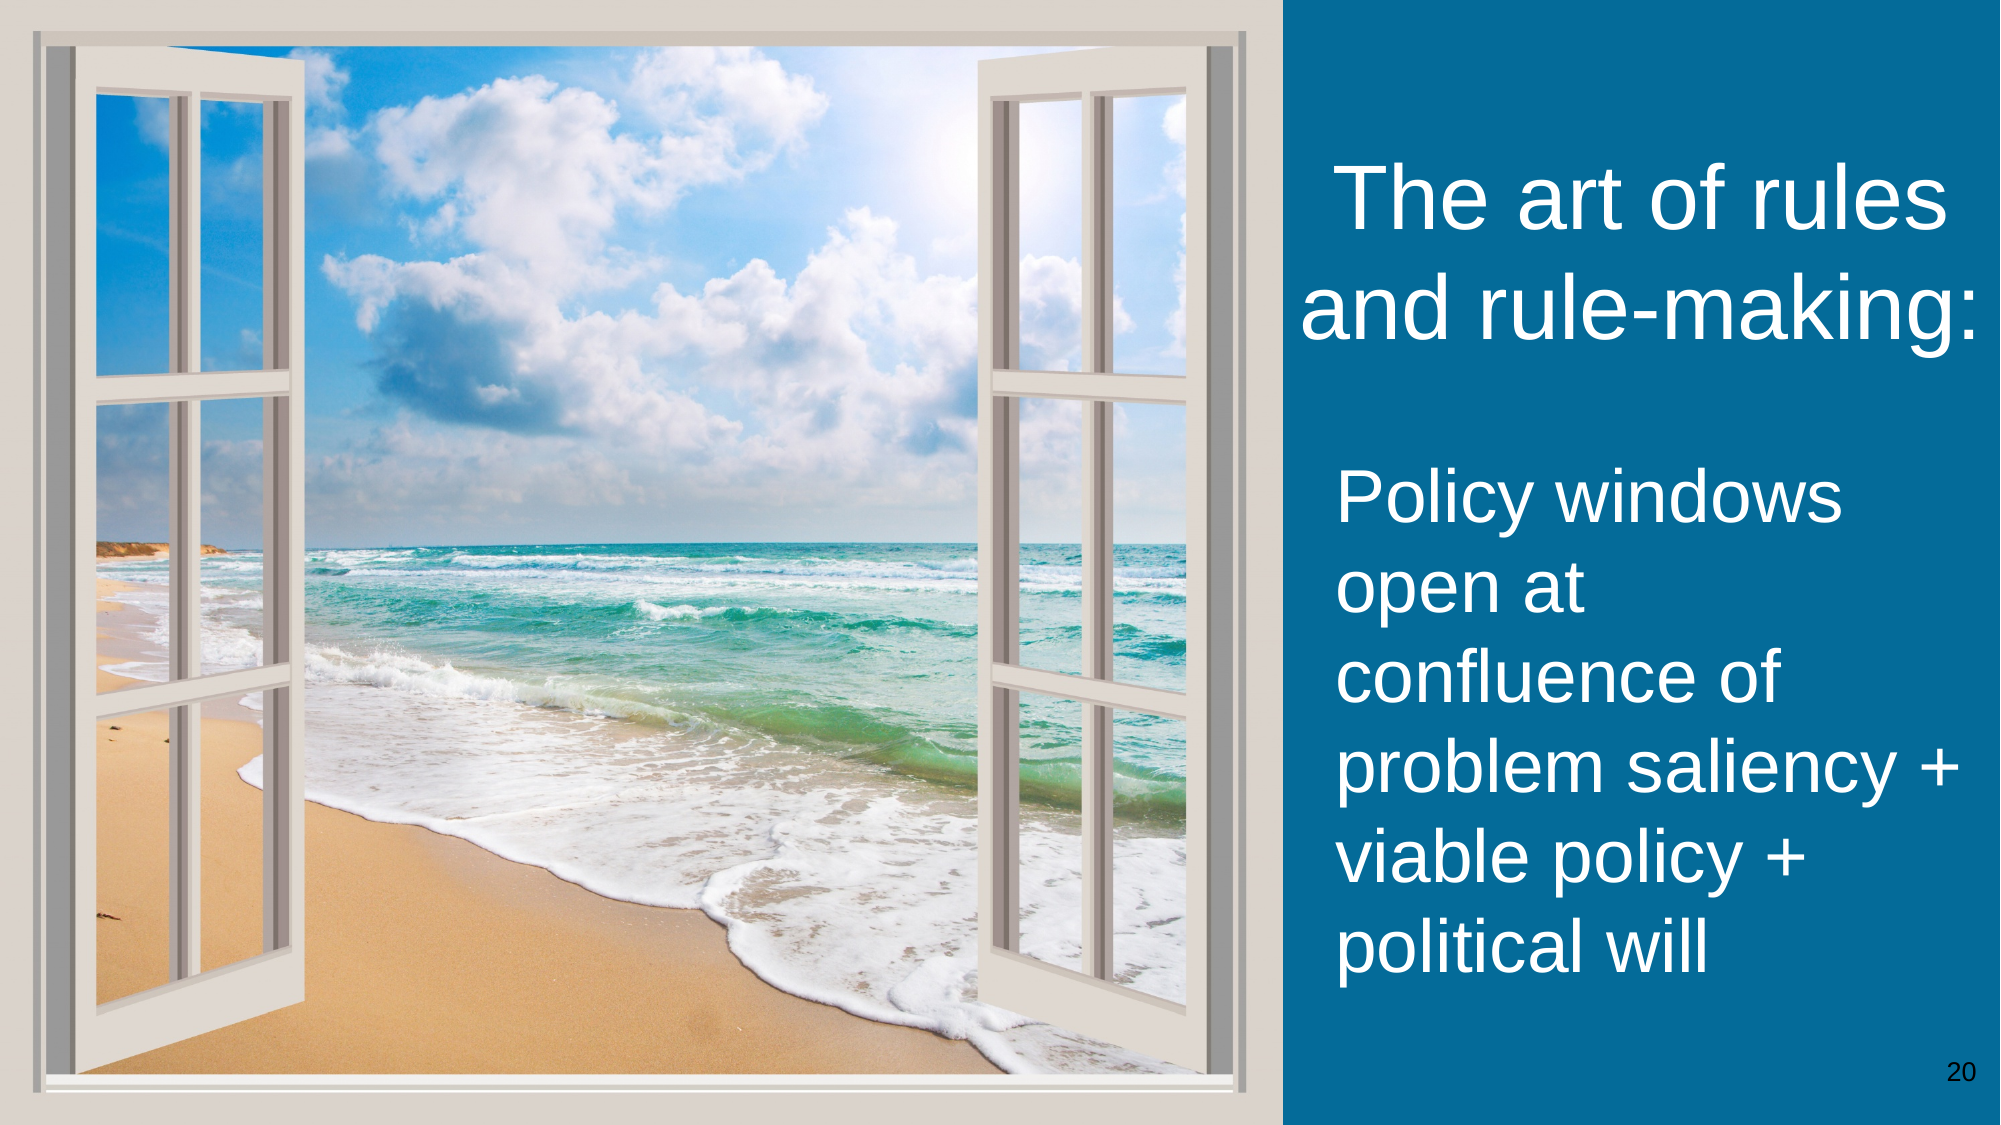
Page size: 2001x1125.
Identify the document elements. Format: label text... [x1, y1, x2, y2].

slide_number ‹#› [1871, 1038, 1992, 1125]
title The art of rules and rule-making: Policy windows open at confluence of problem saliency + viable policy + political will [1283, 0, 2000, 1125]
picture [0, 0, 1282, 1125]
